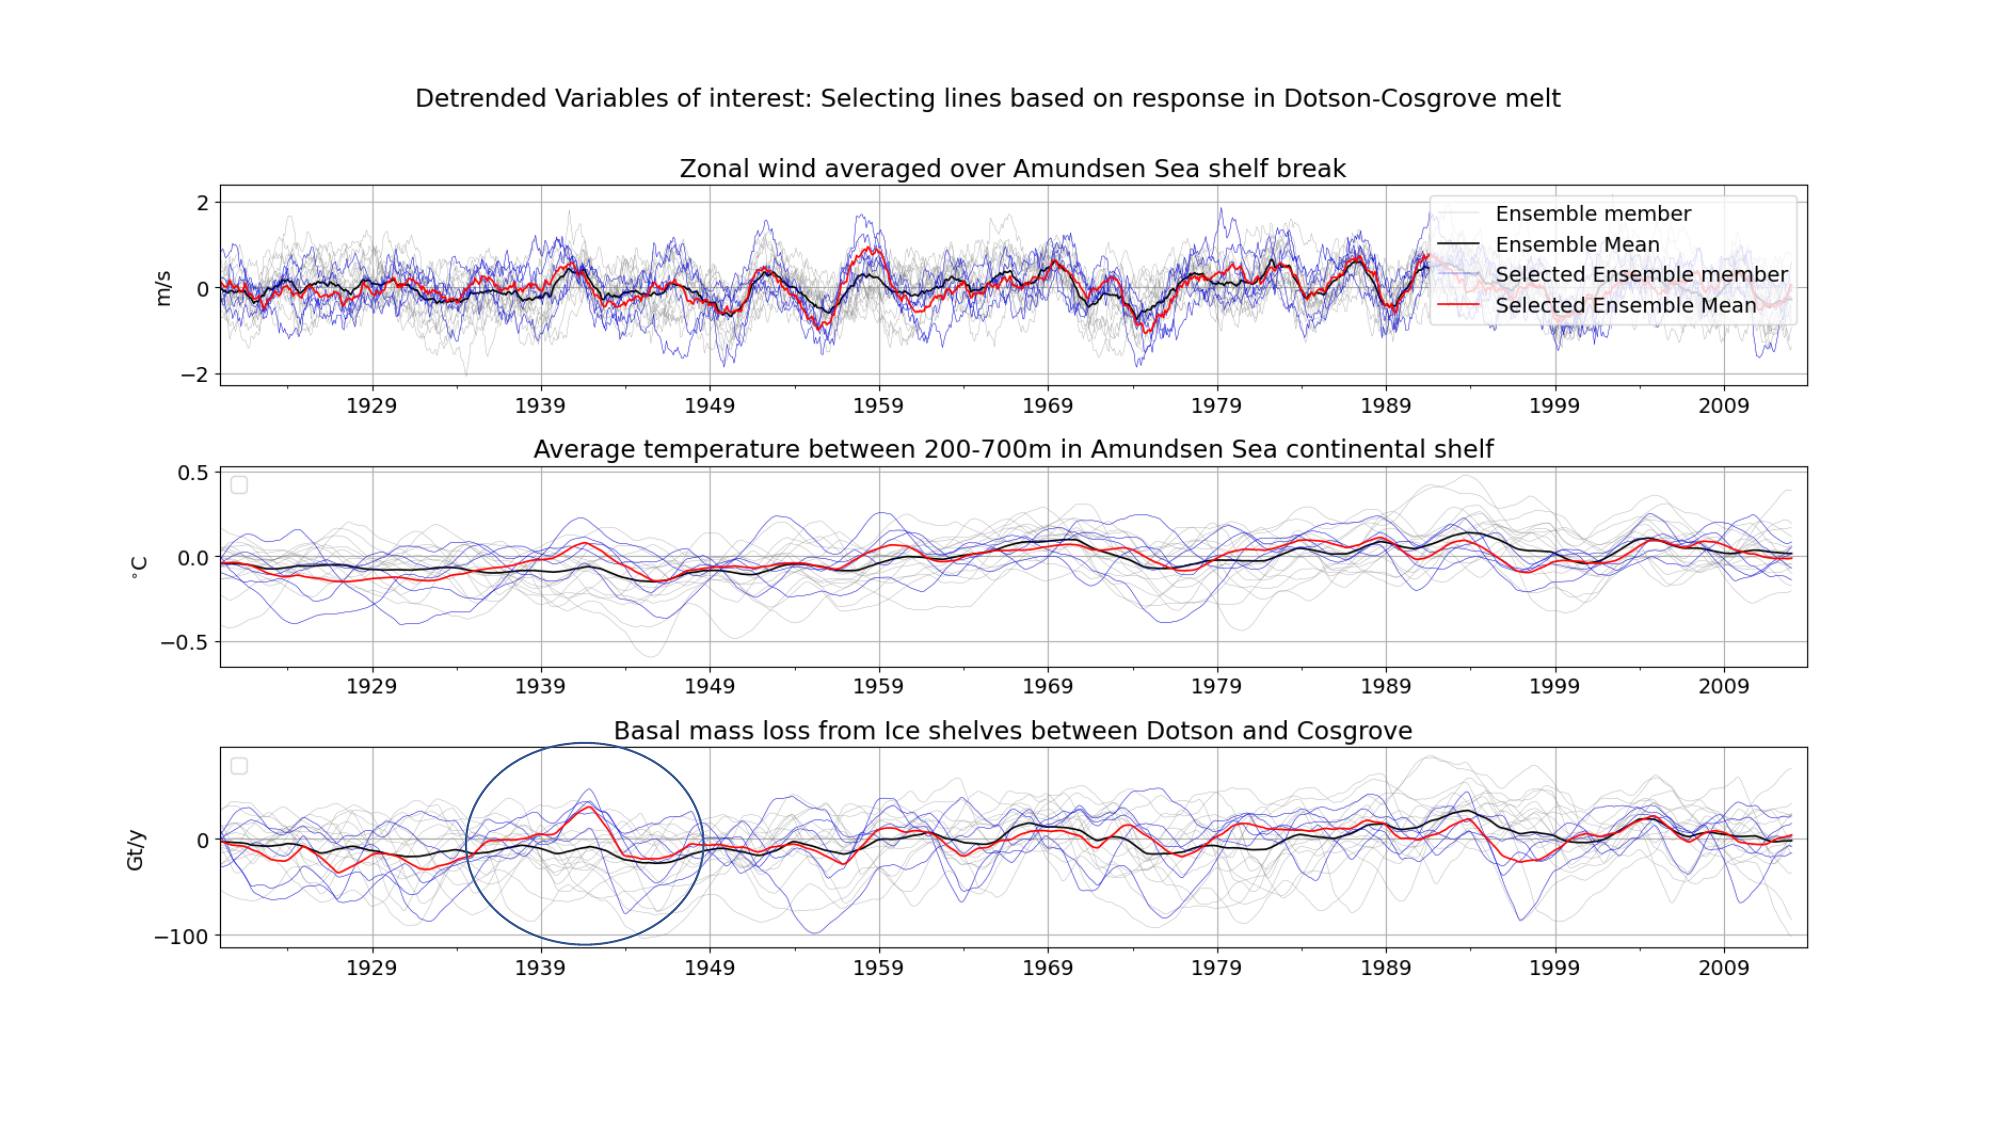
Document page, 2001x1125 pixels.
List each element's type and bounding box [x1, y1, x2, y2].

picture [94, 73, 1906, 1052]
